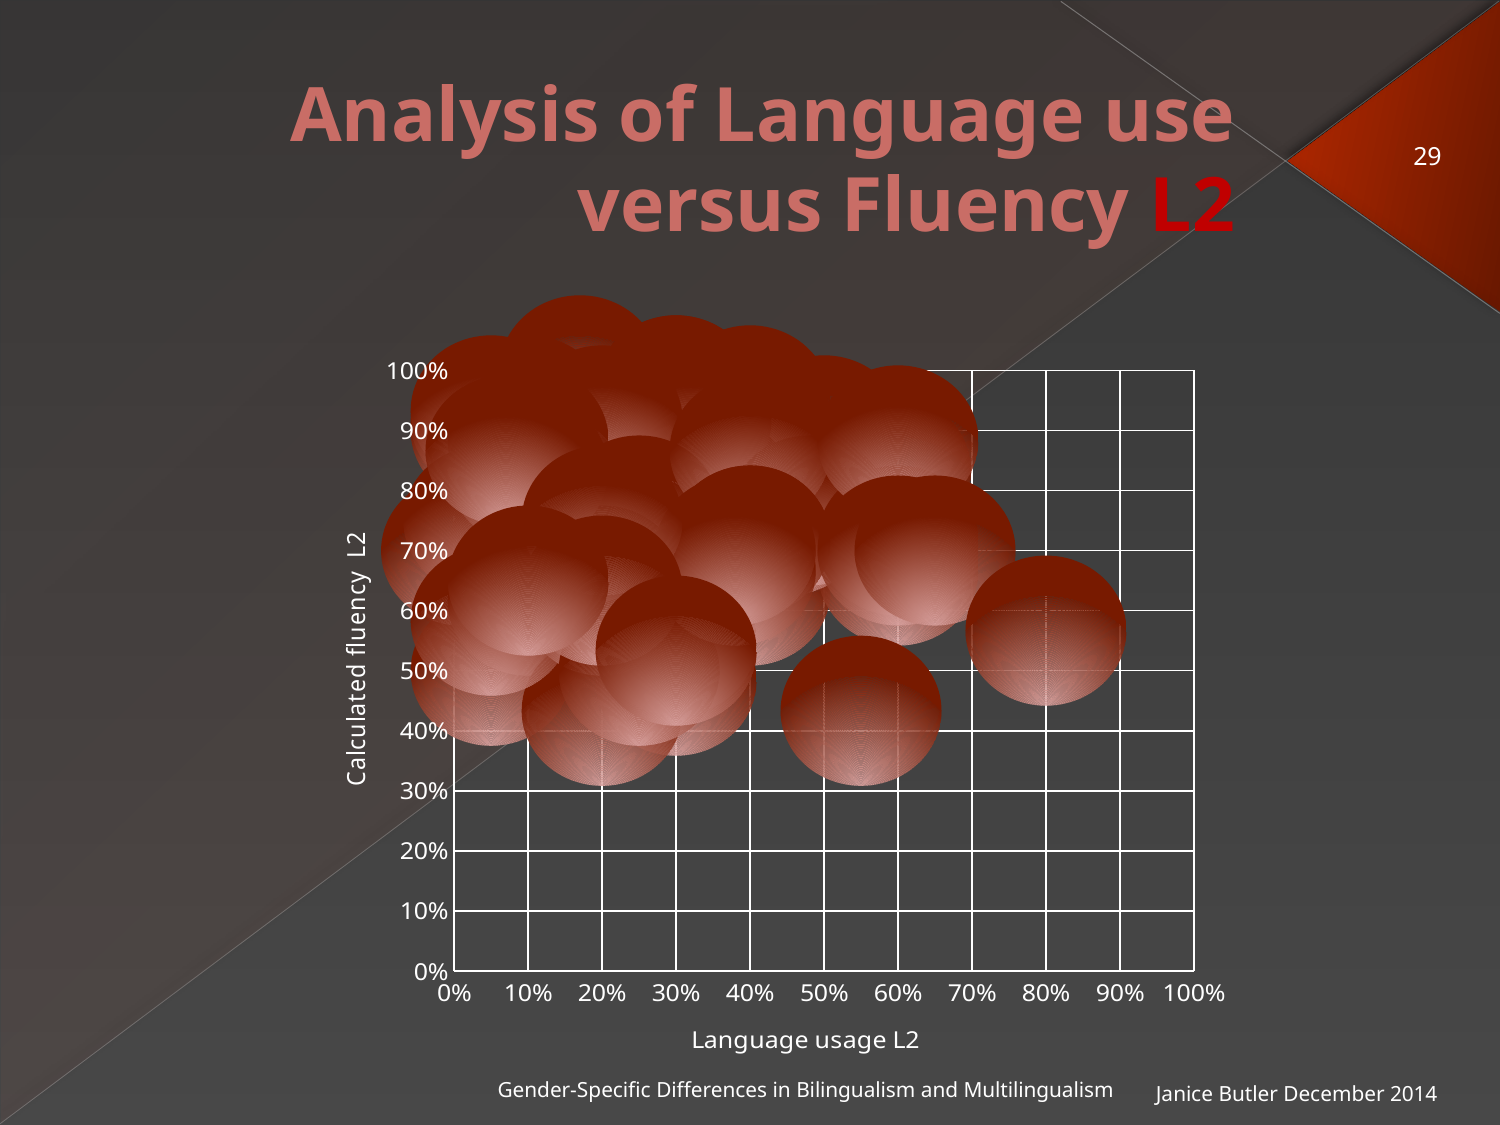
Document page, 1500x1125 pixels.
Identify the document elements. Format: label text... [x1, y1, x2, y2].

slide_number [1141, 1062, 1491, 1113]
footer Gender-Specific Differences in Bilingualism and Multilingualism [429, 1064, 1129, 1113]
chart [294, 294, 1241, 1064]
slide_number 29 [1386, 132, 1469, 183]
title Analysis of Language use versus Fluency L2 [62, 44, 1250, 268]
